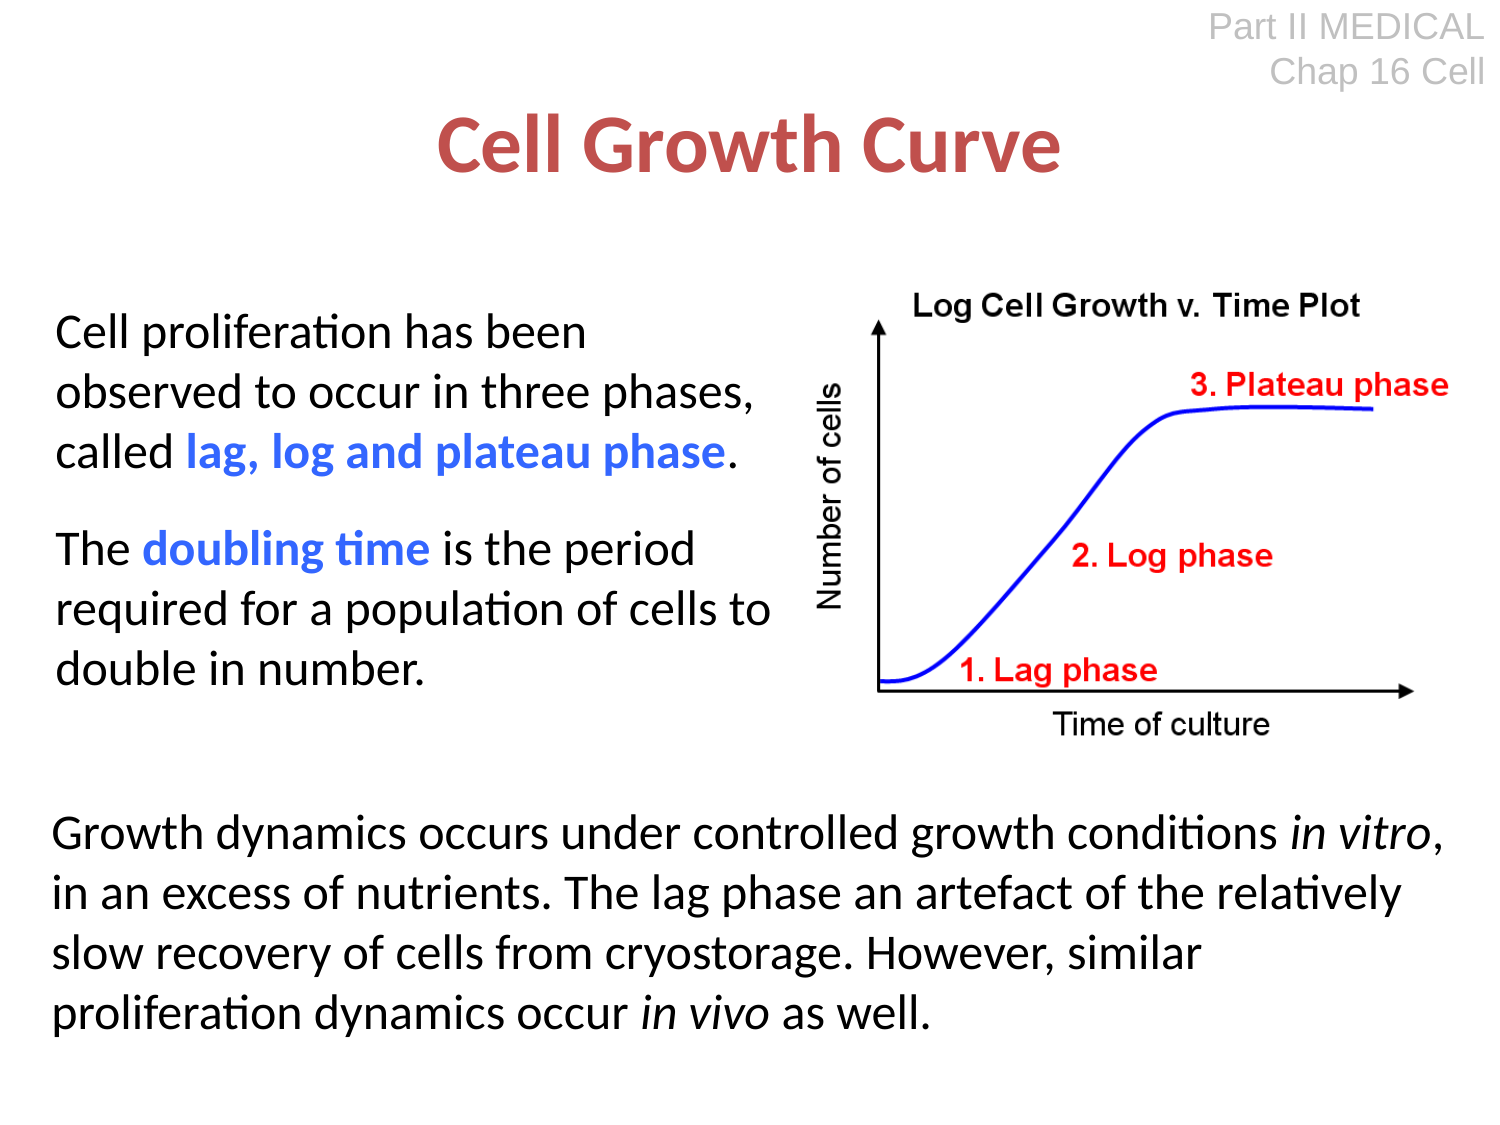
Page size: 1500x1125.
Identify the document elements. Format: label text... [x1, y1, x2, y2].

picture [798, 274, 1462, 751]
text_box Part II MEDICAL Chap 16 Cell [1162, 0, 1500, 100]
list Cell proliferation has been observed to occur in three phases, called lag, log and plateau phase. The doubling time is the period required for a population of cells to double in number. [40, 290, 793, 738]
title Cell Growth Curve [75, 45, 1425, 233]
text_box Growth dynamics occurs under controlled growth conditions in vitro, in an excess of nutrients. The lag phase an artefact of the relatively slow recovery of cells from cryostorage. However, similar proliferation dynamics occur in vivo as well. [36, 792, 1462, 1080]
